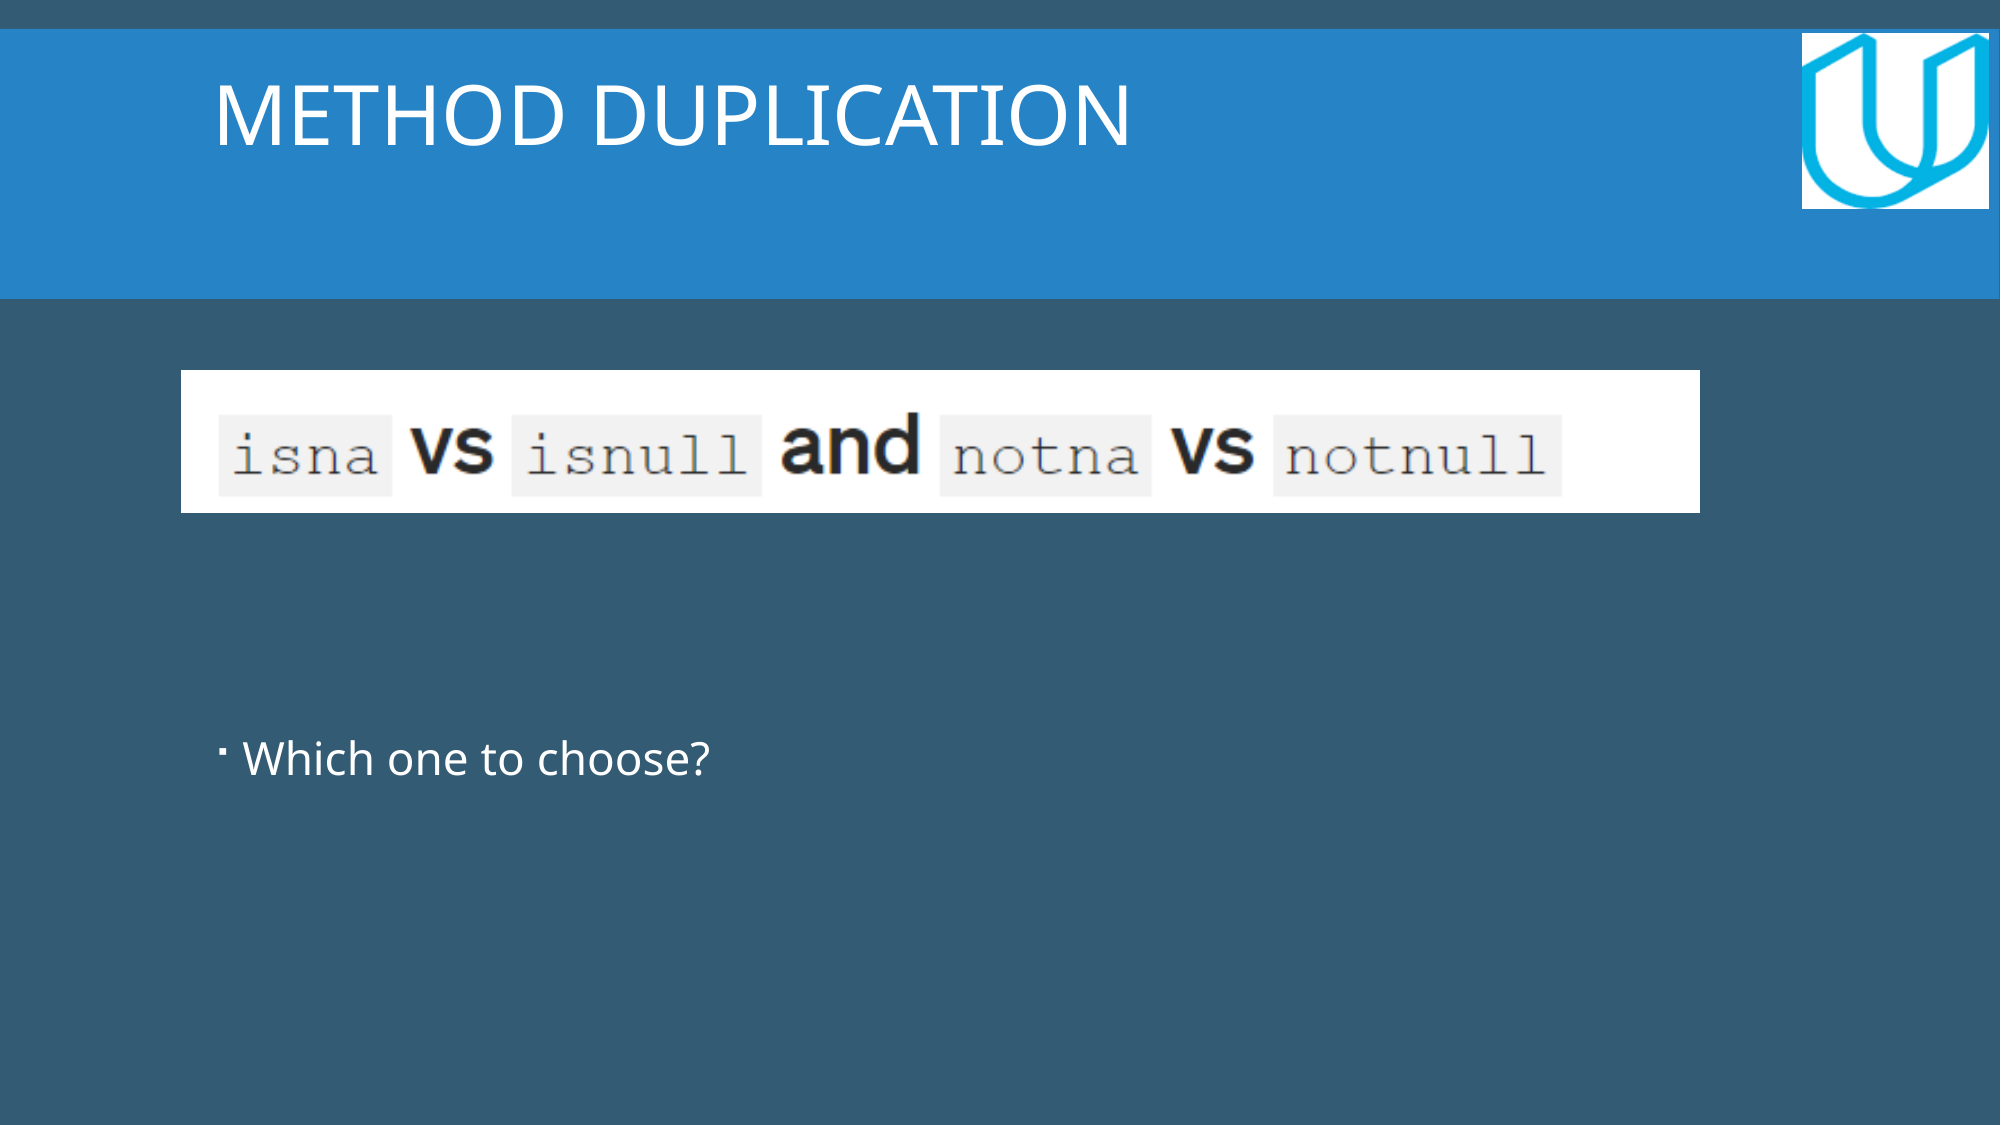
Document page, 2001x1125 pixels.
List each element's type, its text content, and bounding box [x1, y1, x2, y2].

picture [1803, 159, 1866, 209]
picture [1933, 47, 1974, 167]
list Which one to choose? [197, 329, 1803, 1020]
picture [1802, 33, 1989, 167]
picture [1816, 47, 1912, 197]
picture [1876, 124, 1989, 209]
title Method Duplication [197, 46, 1803, 295]
picture [180, 370, 1700, 513]
